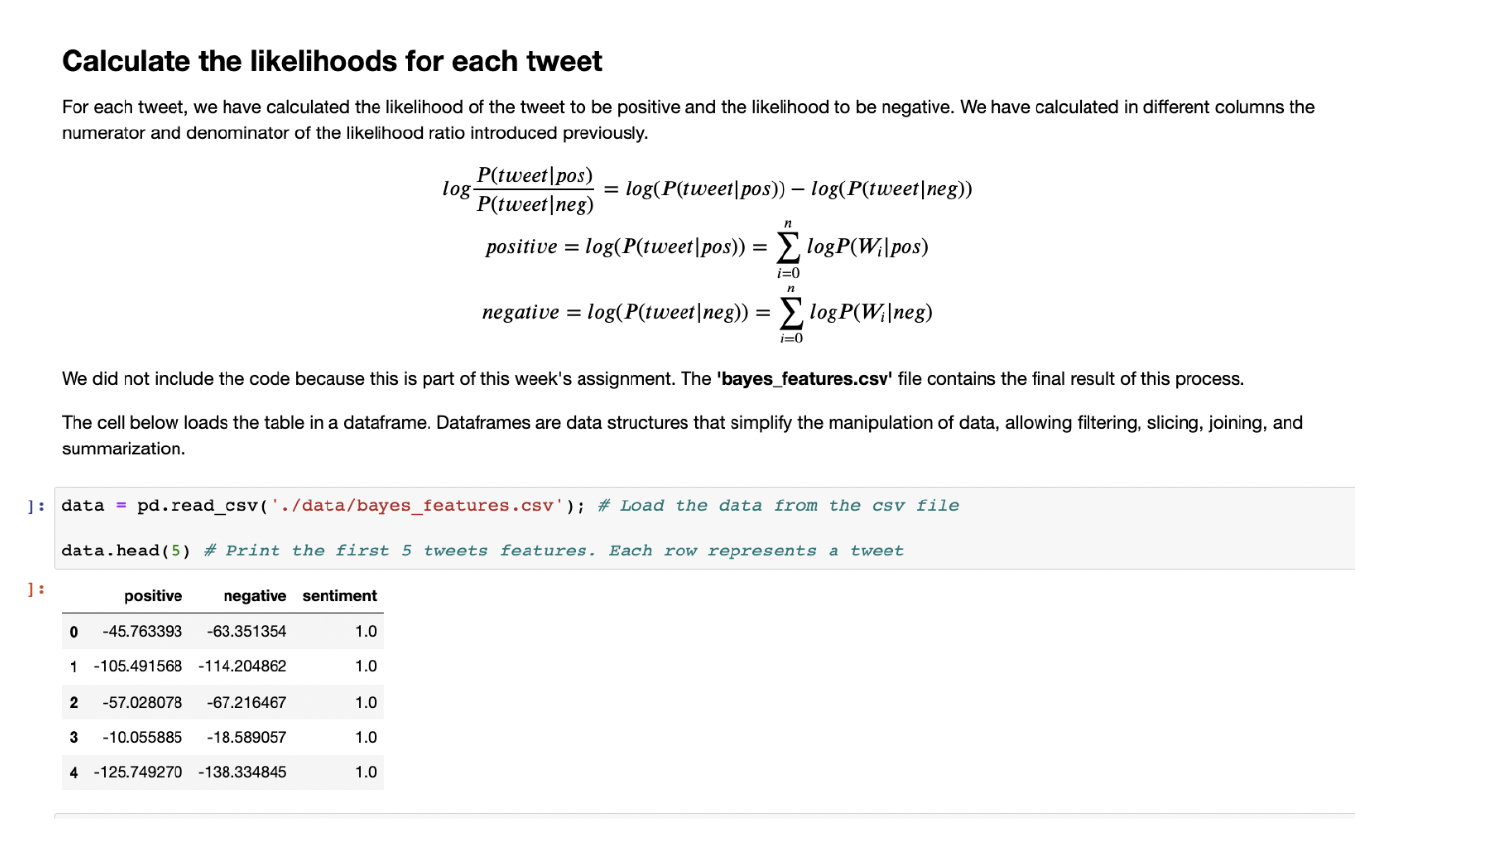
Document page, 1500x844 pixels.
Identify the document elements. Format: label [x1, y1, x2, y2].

picture [24, 24, 1443, 819]
